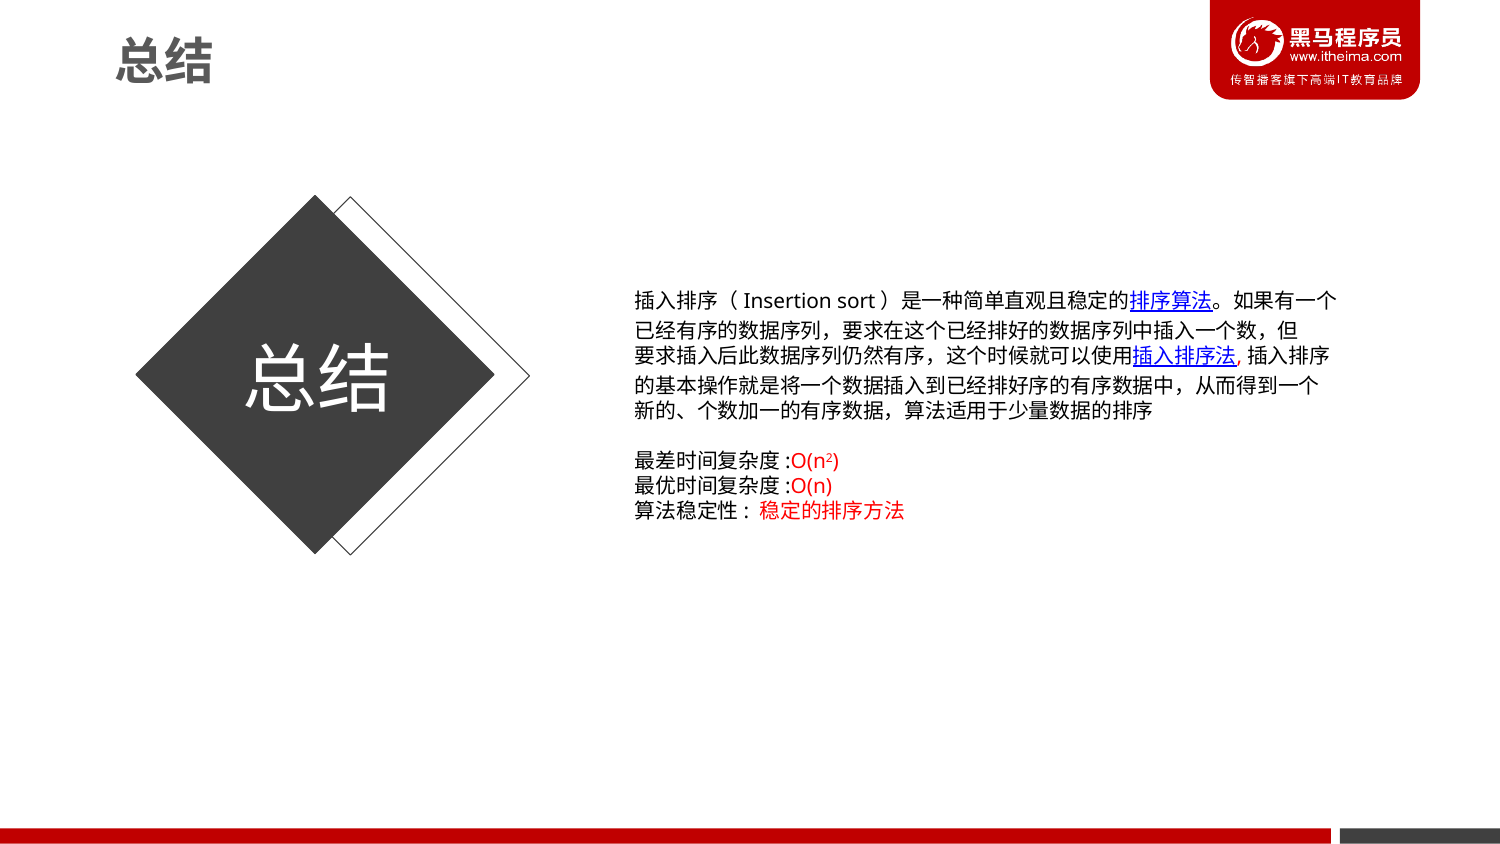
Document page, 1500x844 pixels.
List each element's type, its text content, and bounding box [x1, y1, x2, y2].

text_box 总结 [103, 0, 750, 130]
text_box [334, 194, 472, 315]
text_box [207, 449, 423, 556]
text_box 总结 [3, 315, 620, 449]
picture [1212, 8, 1421, 94]
text_box [192, 193, 438, 315]
text_box 插入排序（Insertion sort）是一种简单直观且稳定的排序算法。如果有一个 已经有序的数据序列，要求在这个已经排好的数据序列中插入一个数，但 要求插入后此数据序列仍然有序，这个时候就可以使用插入排序法,插入排序 的基本操作就是将一个数据插入到已经排好序的有序数据中，从而得到一个 新的、个数加一的有序数据，算法适用于少量数据的排序 最差时间复杂度:O(n2) 最优时间复杂度:O(n) 算法稳定性: 稳定的排序方法 [620, 280, 1376, 530]
text_box [332, 449, 460, 558]
